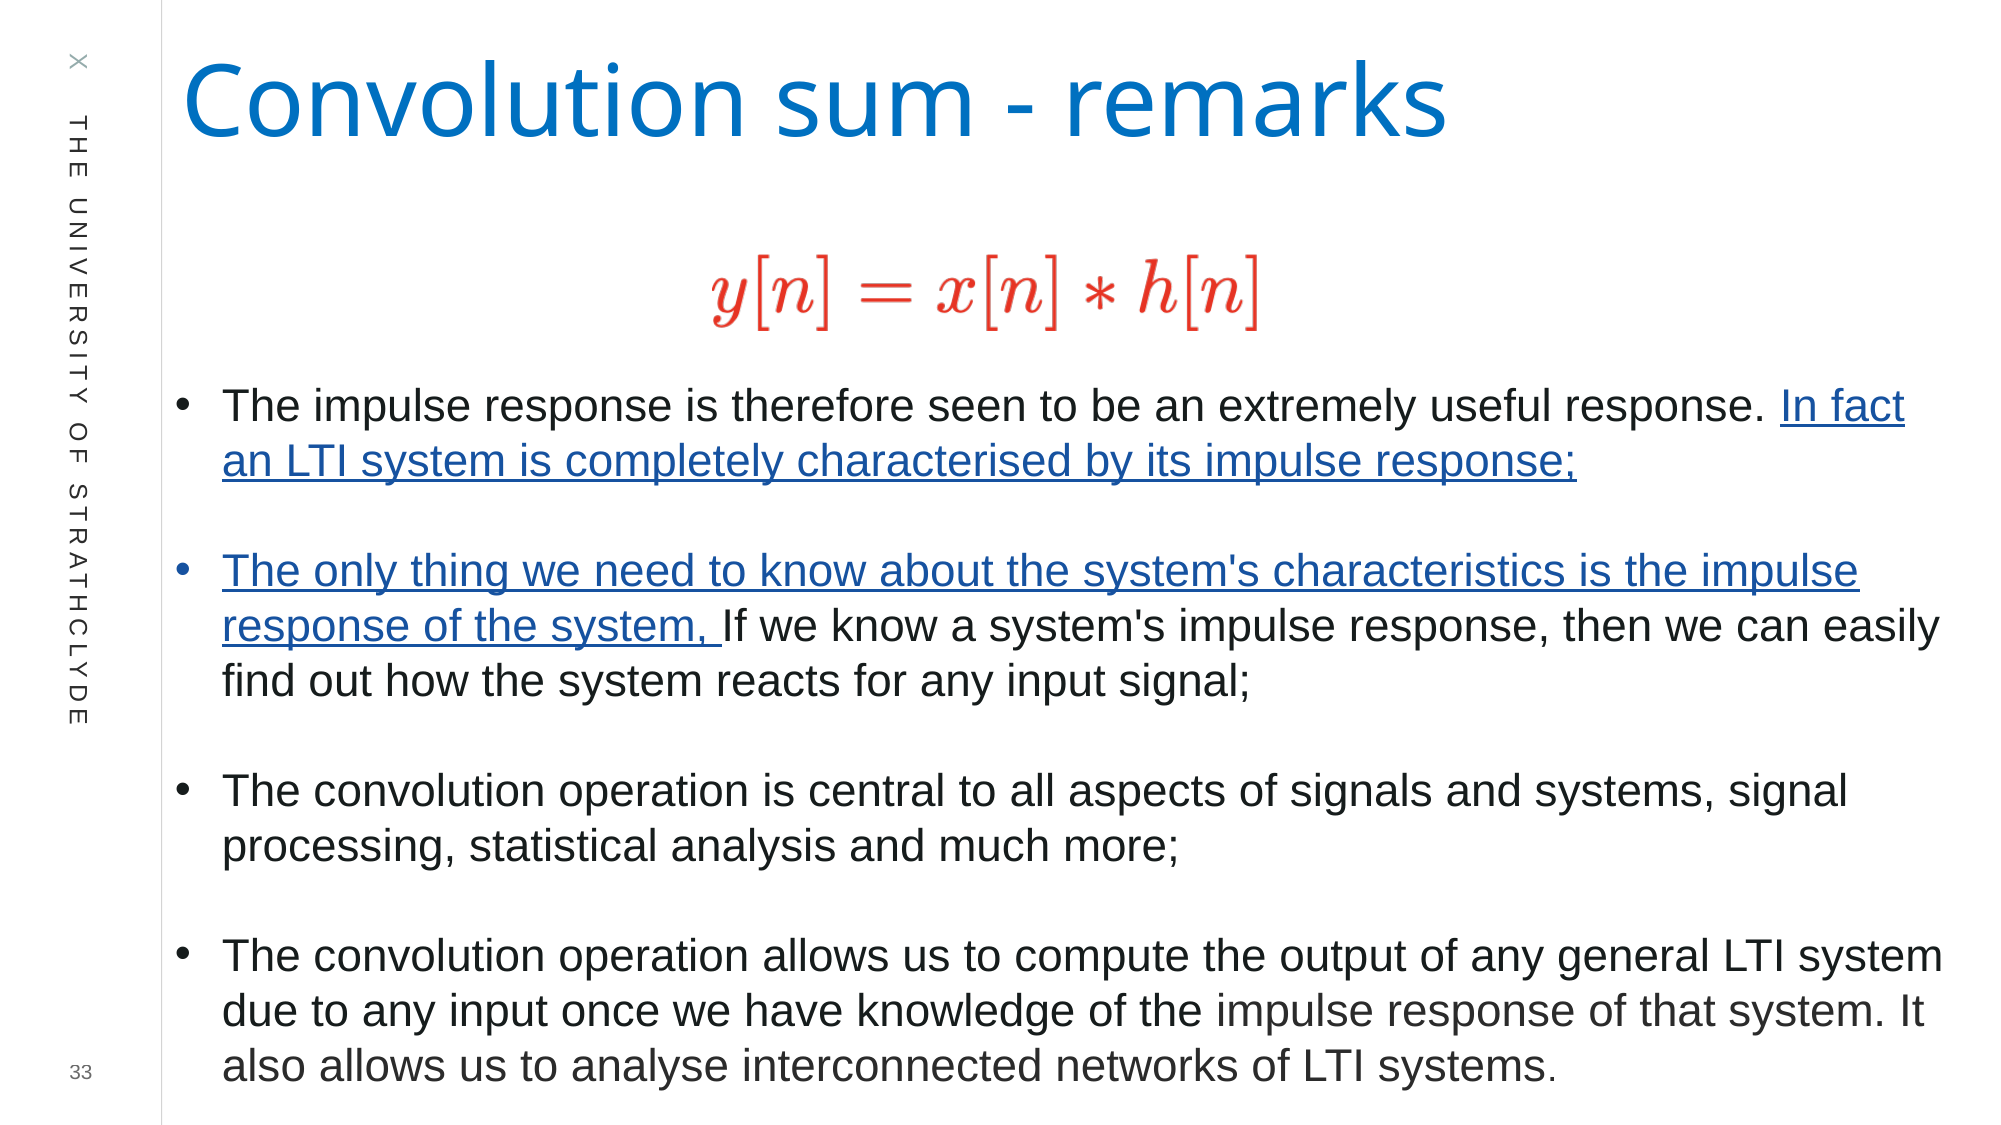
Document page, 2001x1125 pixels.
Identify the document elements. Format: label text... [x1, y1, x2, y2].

slide_number 33 [38, 1052, 123, 1091]
picture [712, 253, 1259, 331]
title Convolution sum - remarks [180, 28, 1962, 182]
